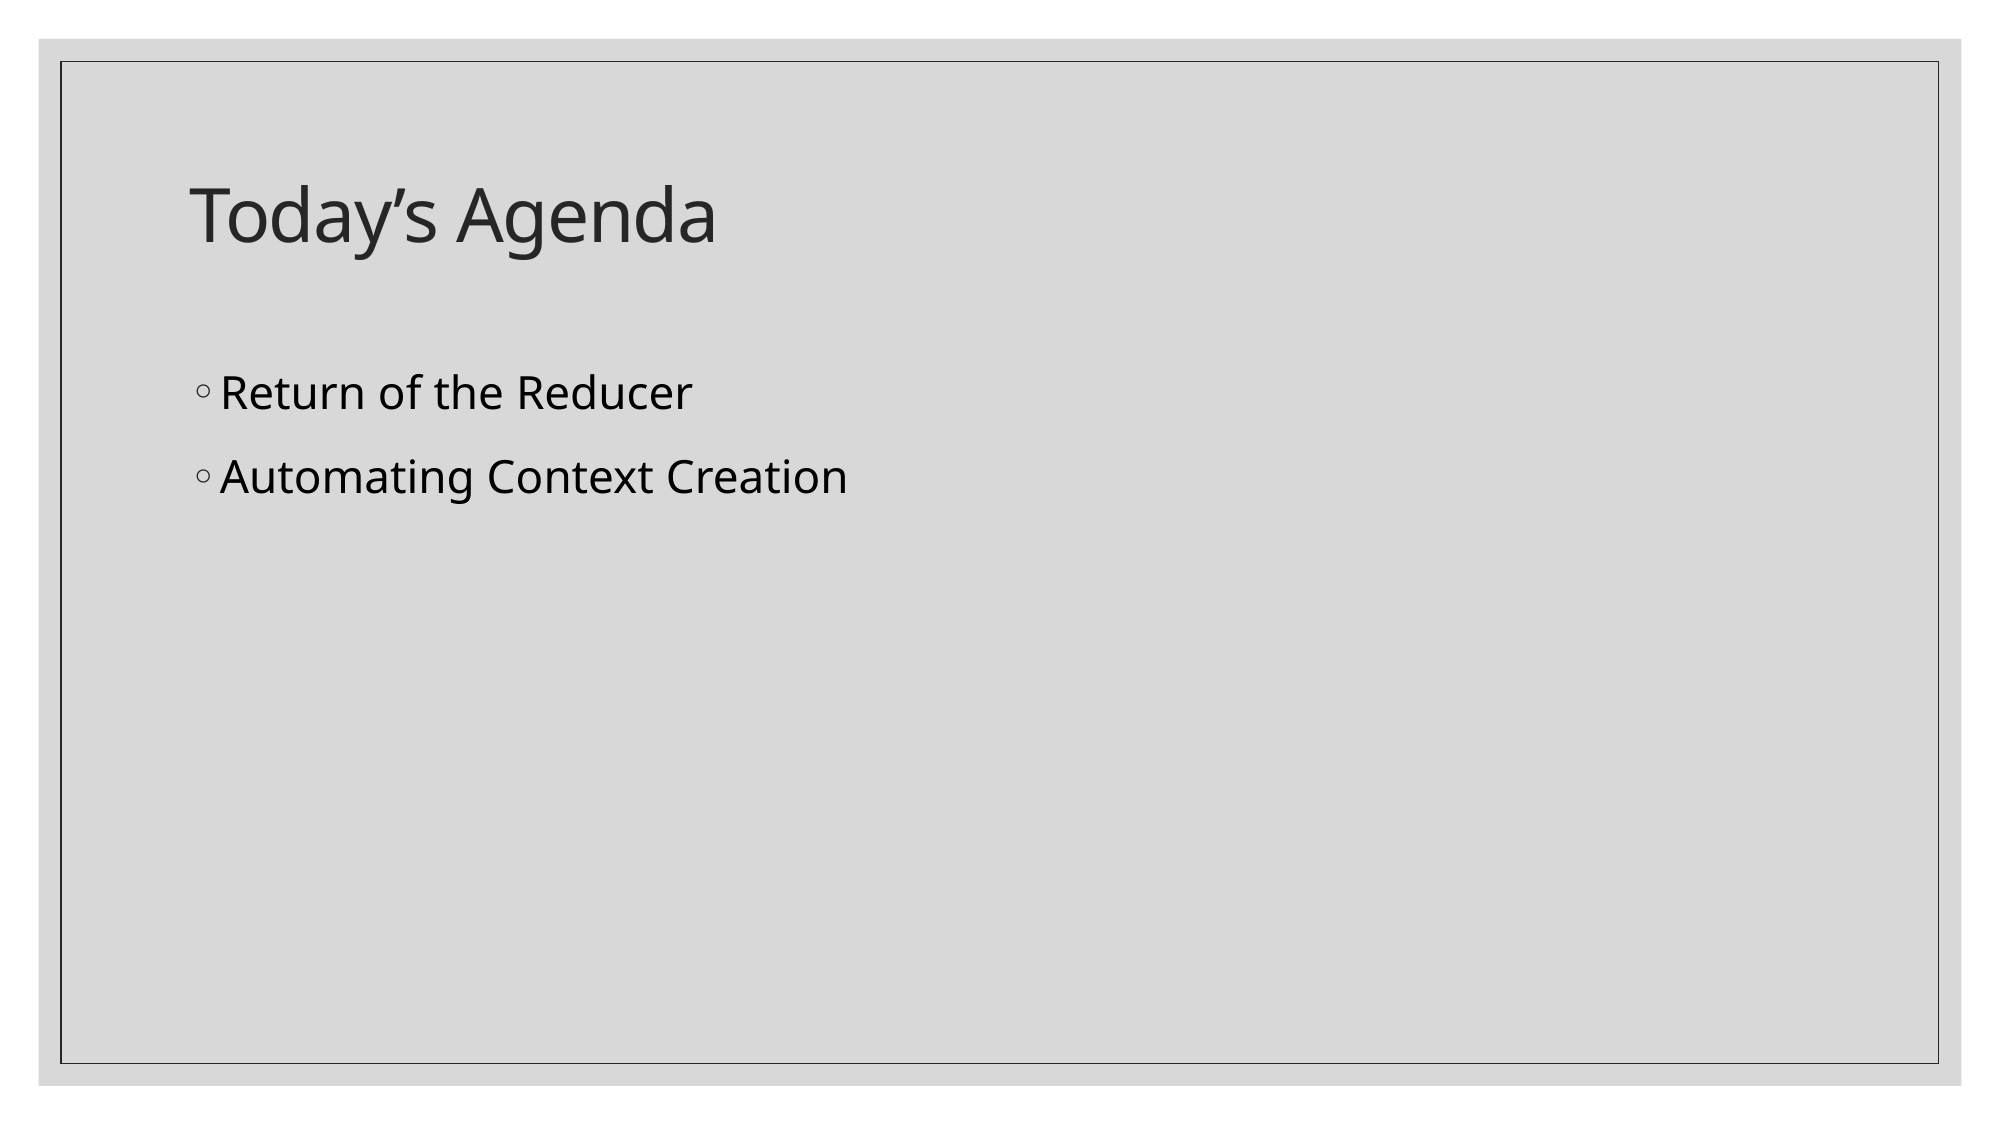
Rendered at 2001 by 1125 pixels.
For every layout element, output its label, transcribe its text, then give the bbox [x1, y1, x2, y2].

title Today’s Agenda [174, 105, 1825, 331]
list Return of the Reducer Automating Context Creation [174, 345, 1825, 977]
